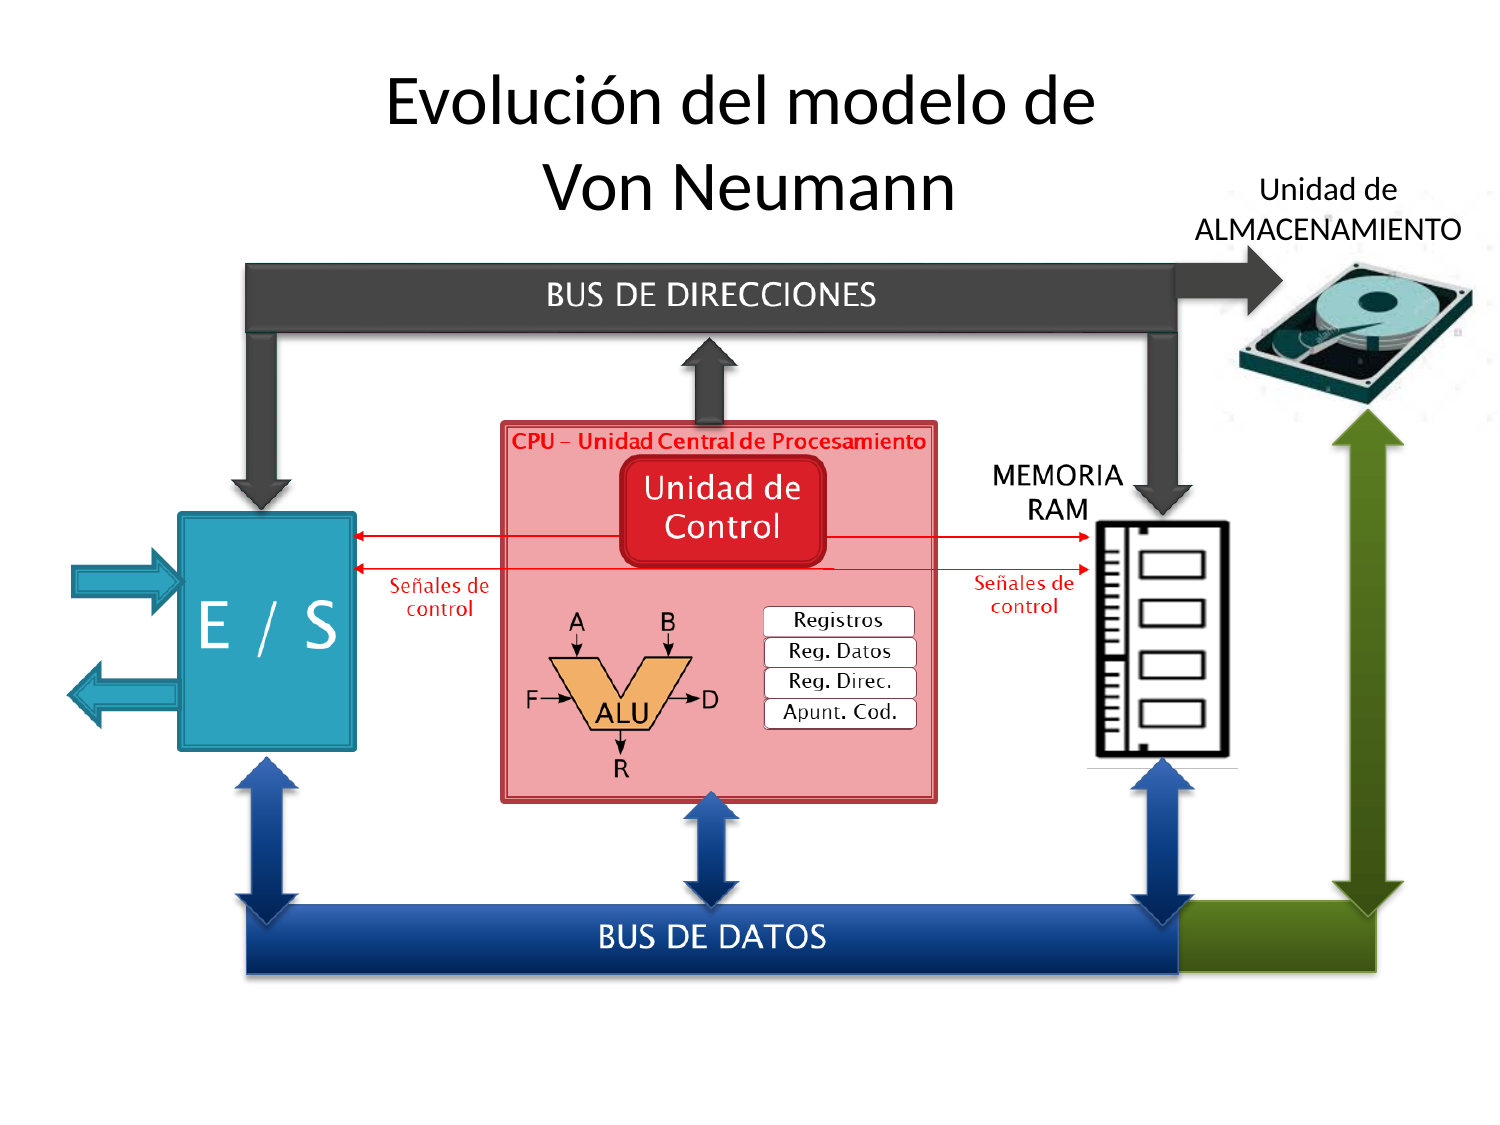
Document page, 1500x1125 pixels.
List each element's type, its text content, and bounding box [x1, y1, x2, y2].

text_box [1243, 900, 1377, 973]
text_box Unidad de ALMACENAMIENTO [1157, 159, 1500, 255]
text_box [1331, 441, 1405, 918]
title Evolución del modelo de Von Neumann [75, 45, 1425, 233]
picture [66, 190, 1499, 991]
